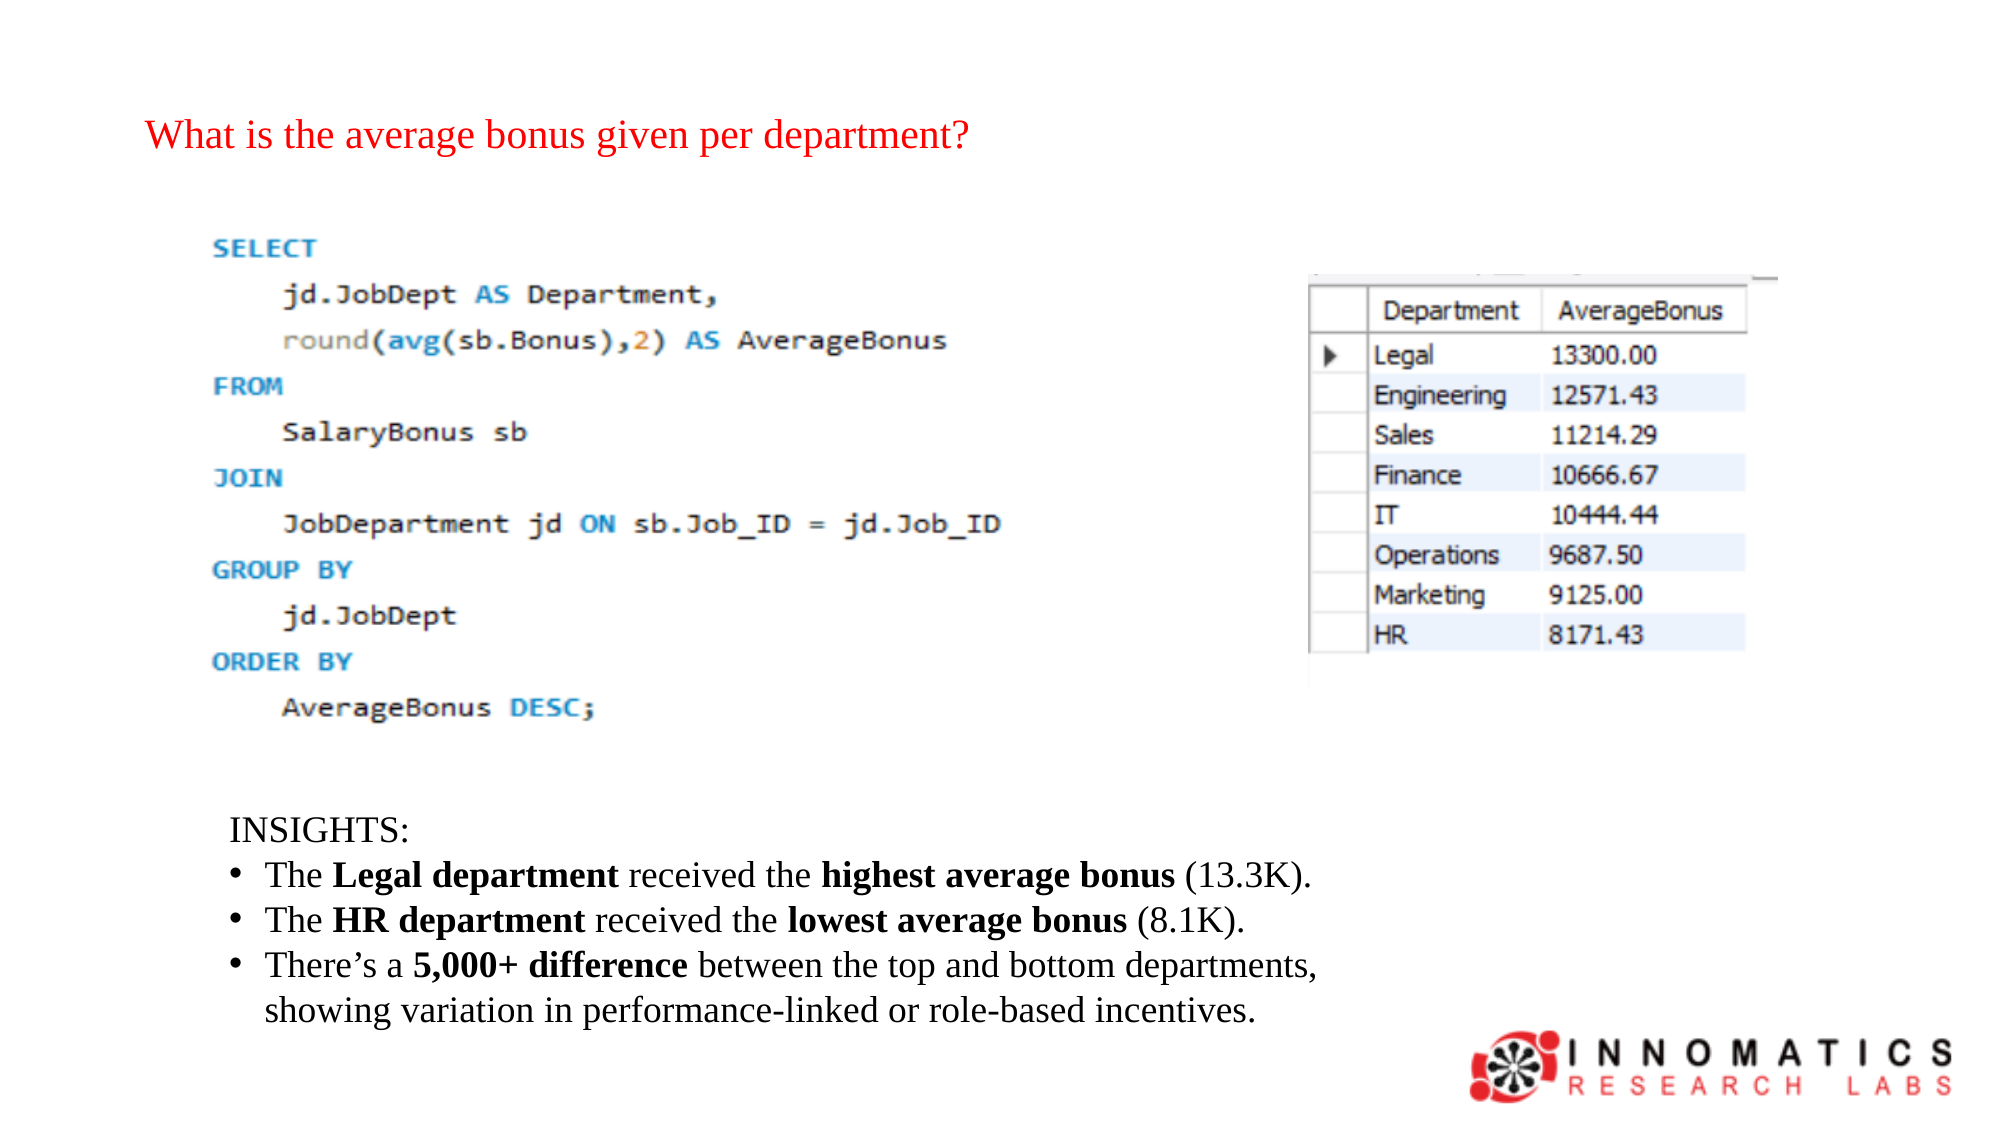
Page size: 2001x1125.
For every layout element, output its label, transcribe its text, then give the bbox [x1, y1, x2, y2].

text_box INSIGHTS: The Legal department received the highest average bonus (13.3K). The HR department received the lowest average bonus (8.1K). There’s a 5,000+ difference between the top and bottom departments, showing variation in performance-linked or role-based incentives. [214, 797, 1338, 1038]
picture [181, 220, 1084, 743]
picture [1308, 274, 1778, 689]
picture [1445, 1014, 1975, 1125]
text_box What is the average bonus given per department? [119, 99, 1671, 165]
